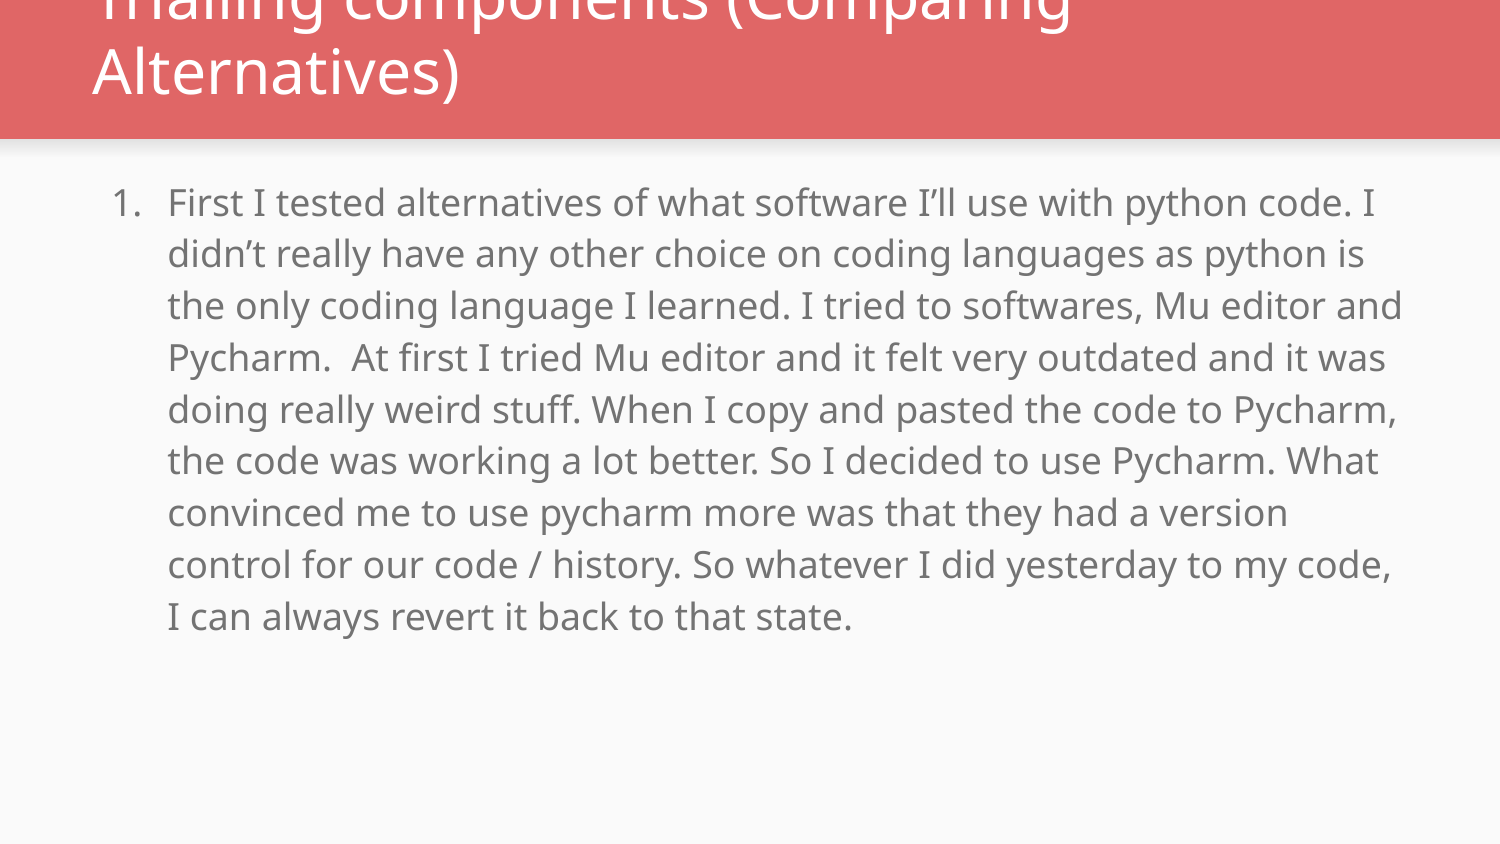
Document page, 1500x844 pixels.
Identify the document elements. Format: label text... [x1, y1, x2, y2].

title Trialling components (Comparing Alternatives) [77, 0, 1427, 123]
list First I tested alternatives of what software I’ll use with python code. I didn’t really have any other choice on coding languages as python is the only coding language I learned. I tried to softwares, Mu editor and Pycharm. At first I tried Mu editor and it felt very outdated and it was doing really weird stuff. When I copy and pasted the code to Pycharm, the code was working a lot better. So I decided to use Pycharm. What convinced me to use pycharm more was that they had a version control for our code / history. So whatever I did yesterday to my code, I can always revert it back to that state. [77, 156, 1427, 760]
